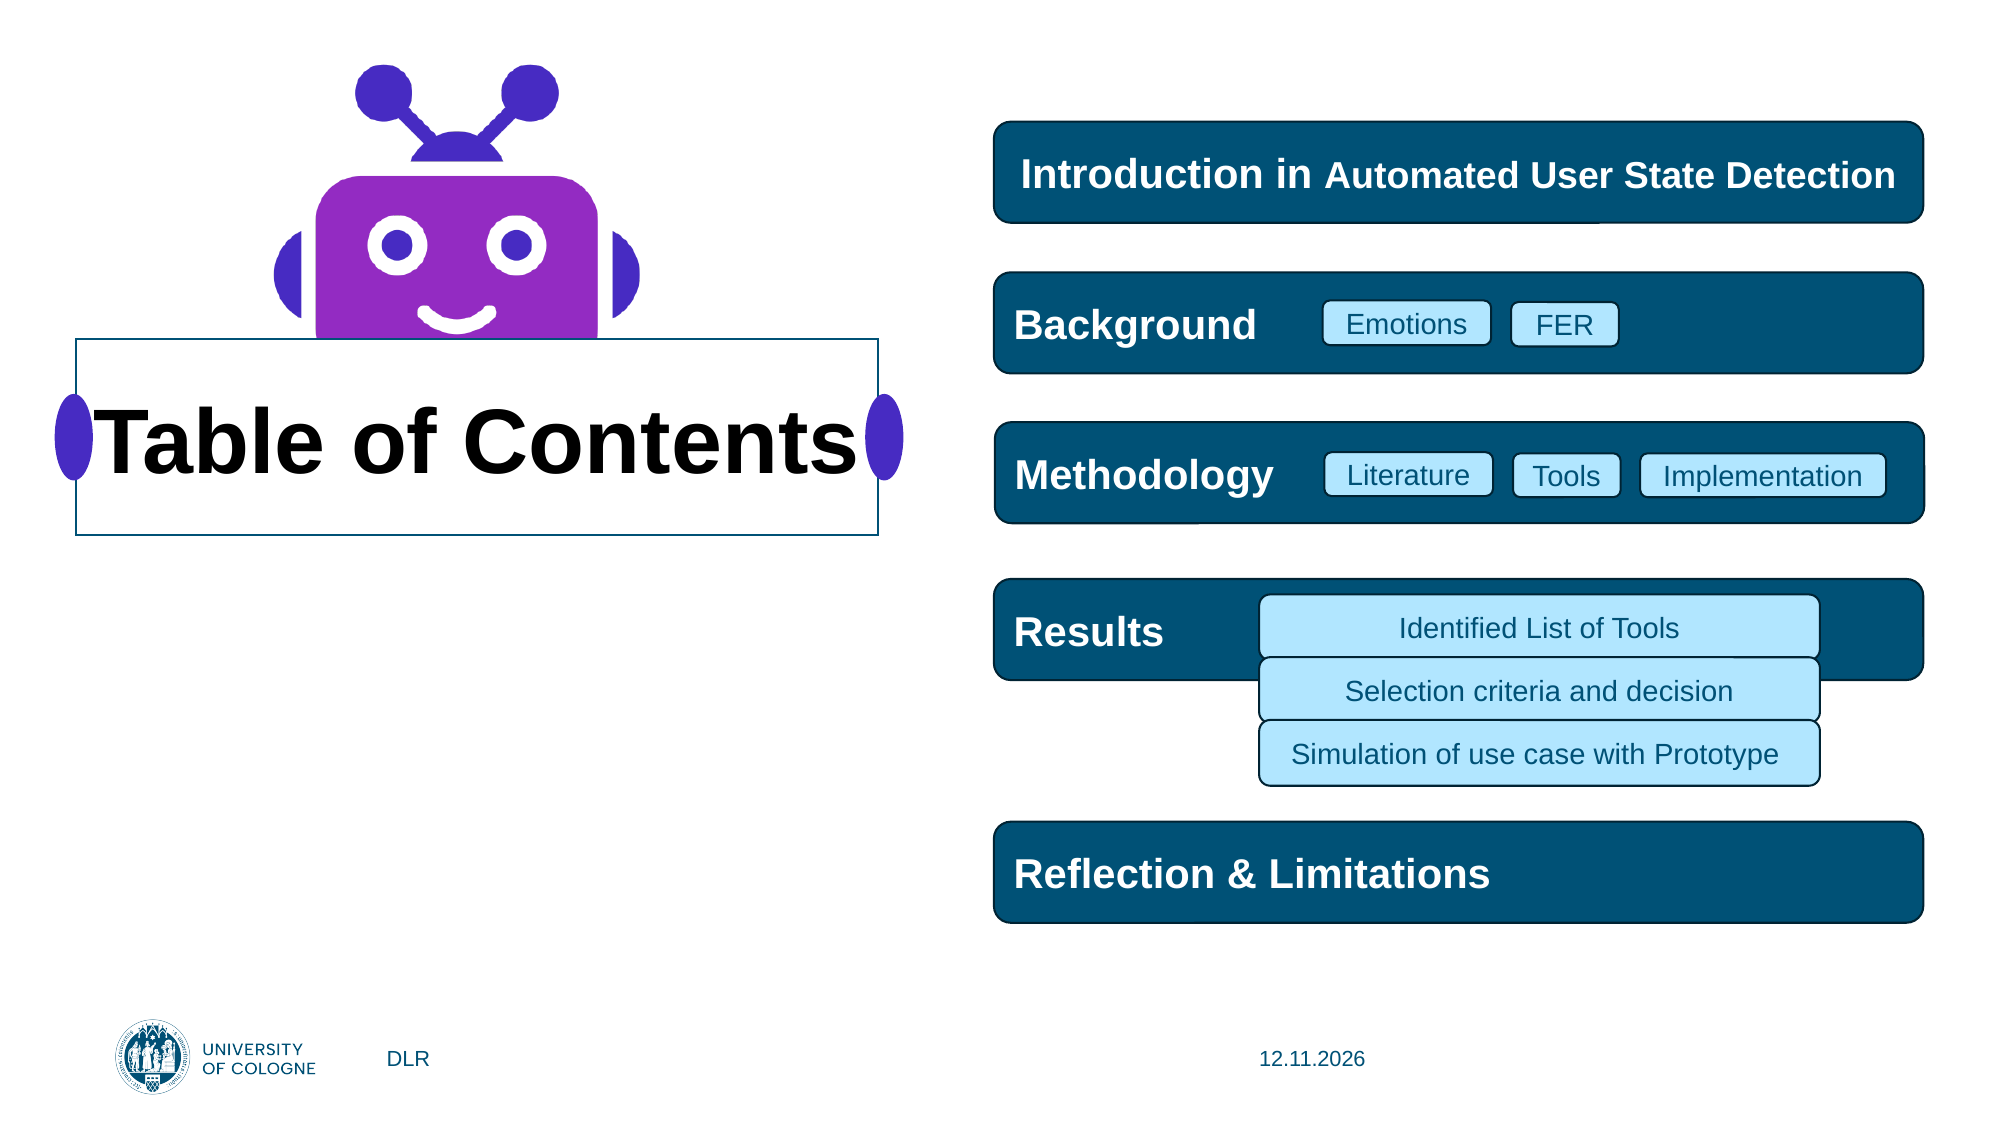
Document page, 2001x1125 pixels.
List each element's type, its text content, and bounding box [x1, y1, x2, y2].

picture [237, 341, 676, 438]
text_box Implementation [1639, 452, 1888, 499]
text_box Background [992, 271, 1925, 375]
text_box Emotions [1321, 299, 1493, 347]
text_box Simulation of use case with Prototype [1258, 718, 1821, 787]
text_box Table of Contents [75, 338, 879, 536]
text_box FER [1510, 300, 1620, 348]
text_box [54, 393, 93, 481]
text_box Tools [1511, 452, 1622, 499]
text_box Selection criteria and decision [1258, 656, 1821, 721]
text_box Results [992, 577, 1925, 682]
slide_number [1259, 1037, 1460, 1078]
text_box Identified List of Tools [1258, 593, 1821, 659]
text_box Introduction in Automated User State Detection [992, 120, 1925, 224]
text_box [865, 393, 904, 481]
picture [102, 1007, 328, 1107]
text_box Reflection & Limitations [992, 820, 1925, 924]
text_box Methodology [993, 421, 1926, 525]
text_box Literature [1323, 451, 1495, 498]
picture [237, 0, 676, 337]
footer DLR [386, 1037, 741, 1078]
